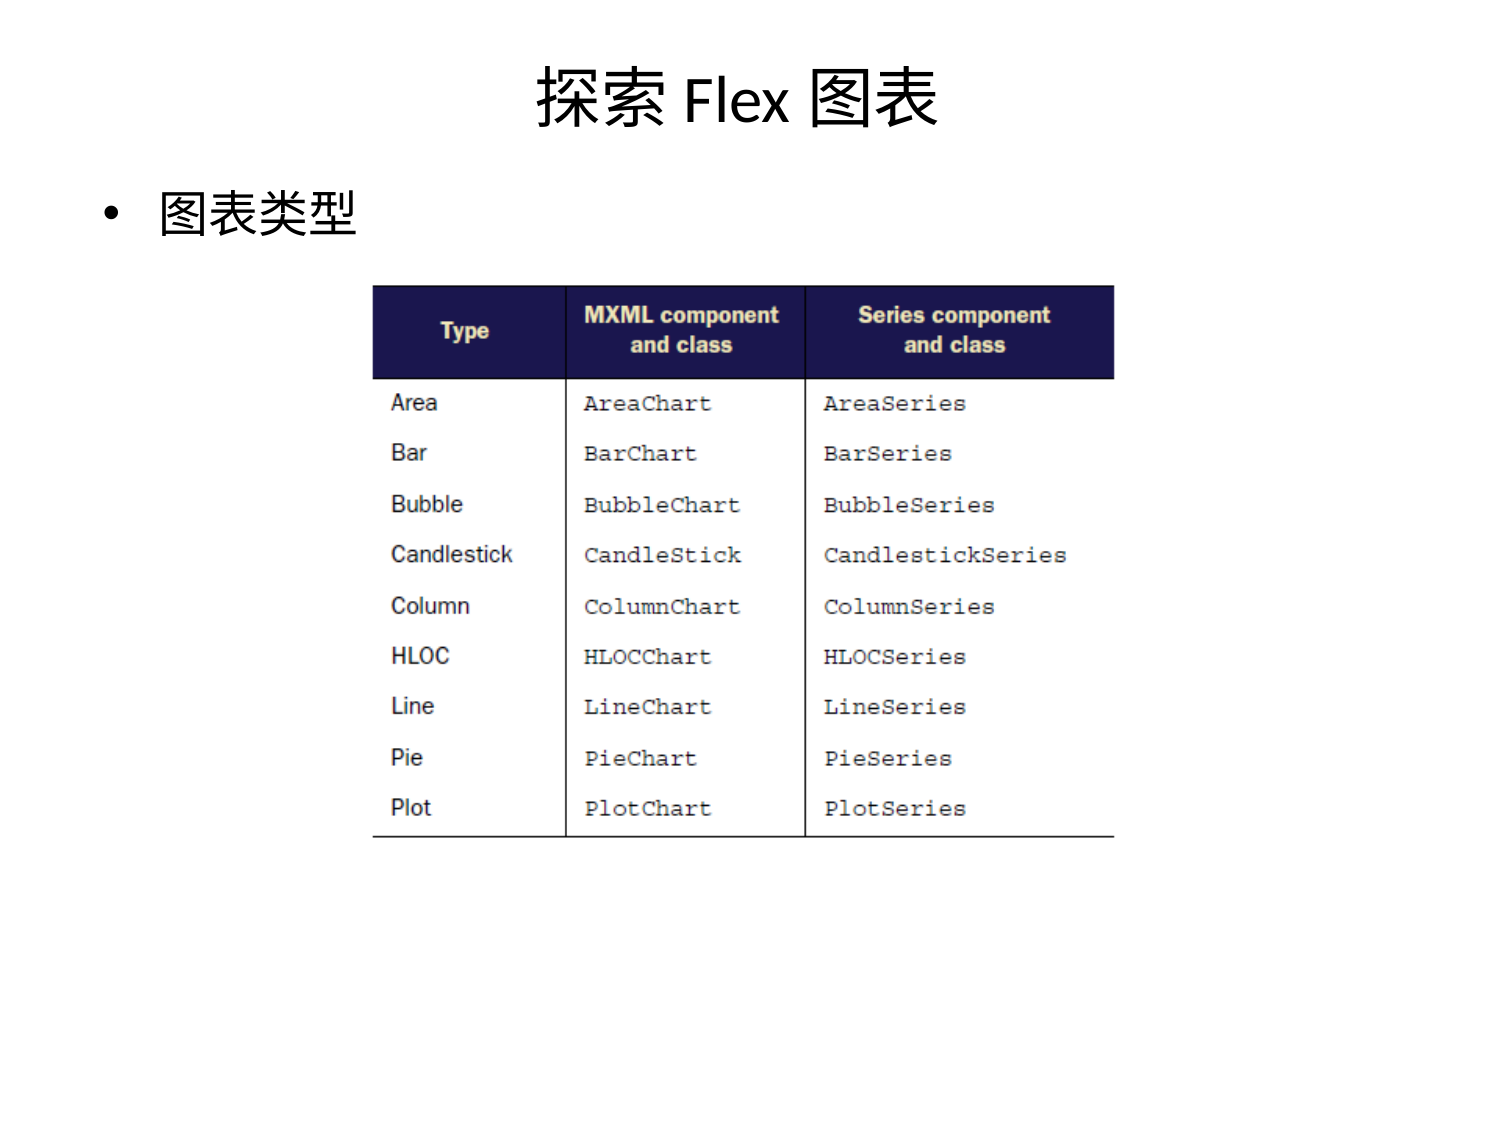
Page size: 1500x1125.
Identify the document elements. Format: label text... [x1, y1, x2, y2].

list 图表类型 [87, 174, 1438, 1100]
title 探索Flex图表 [62, 24, 1413, 168]
picture [359, 270, 1141, 855]
